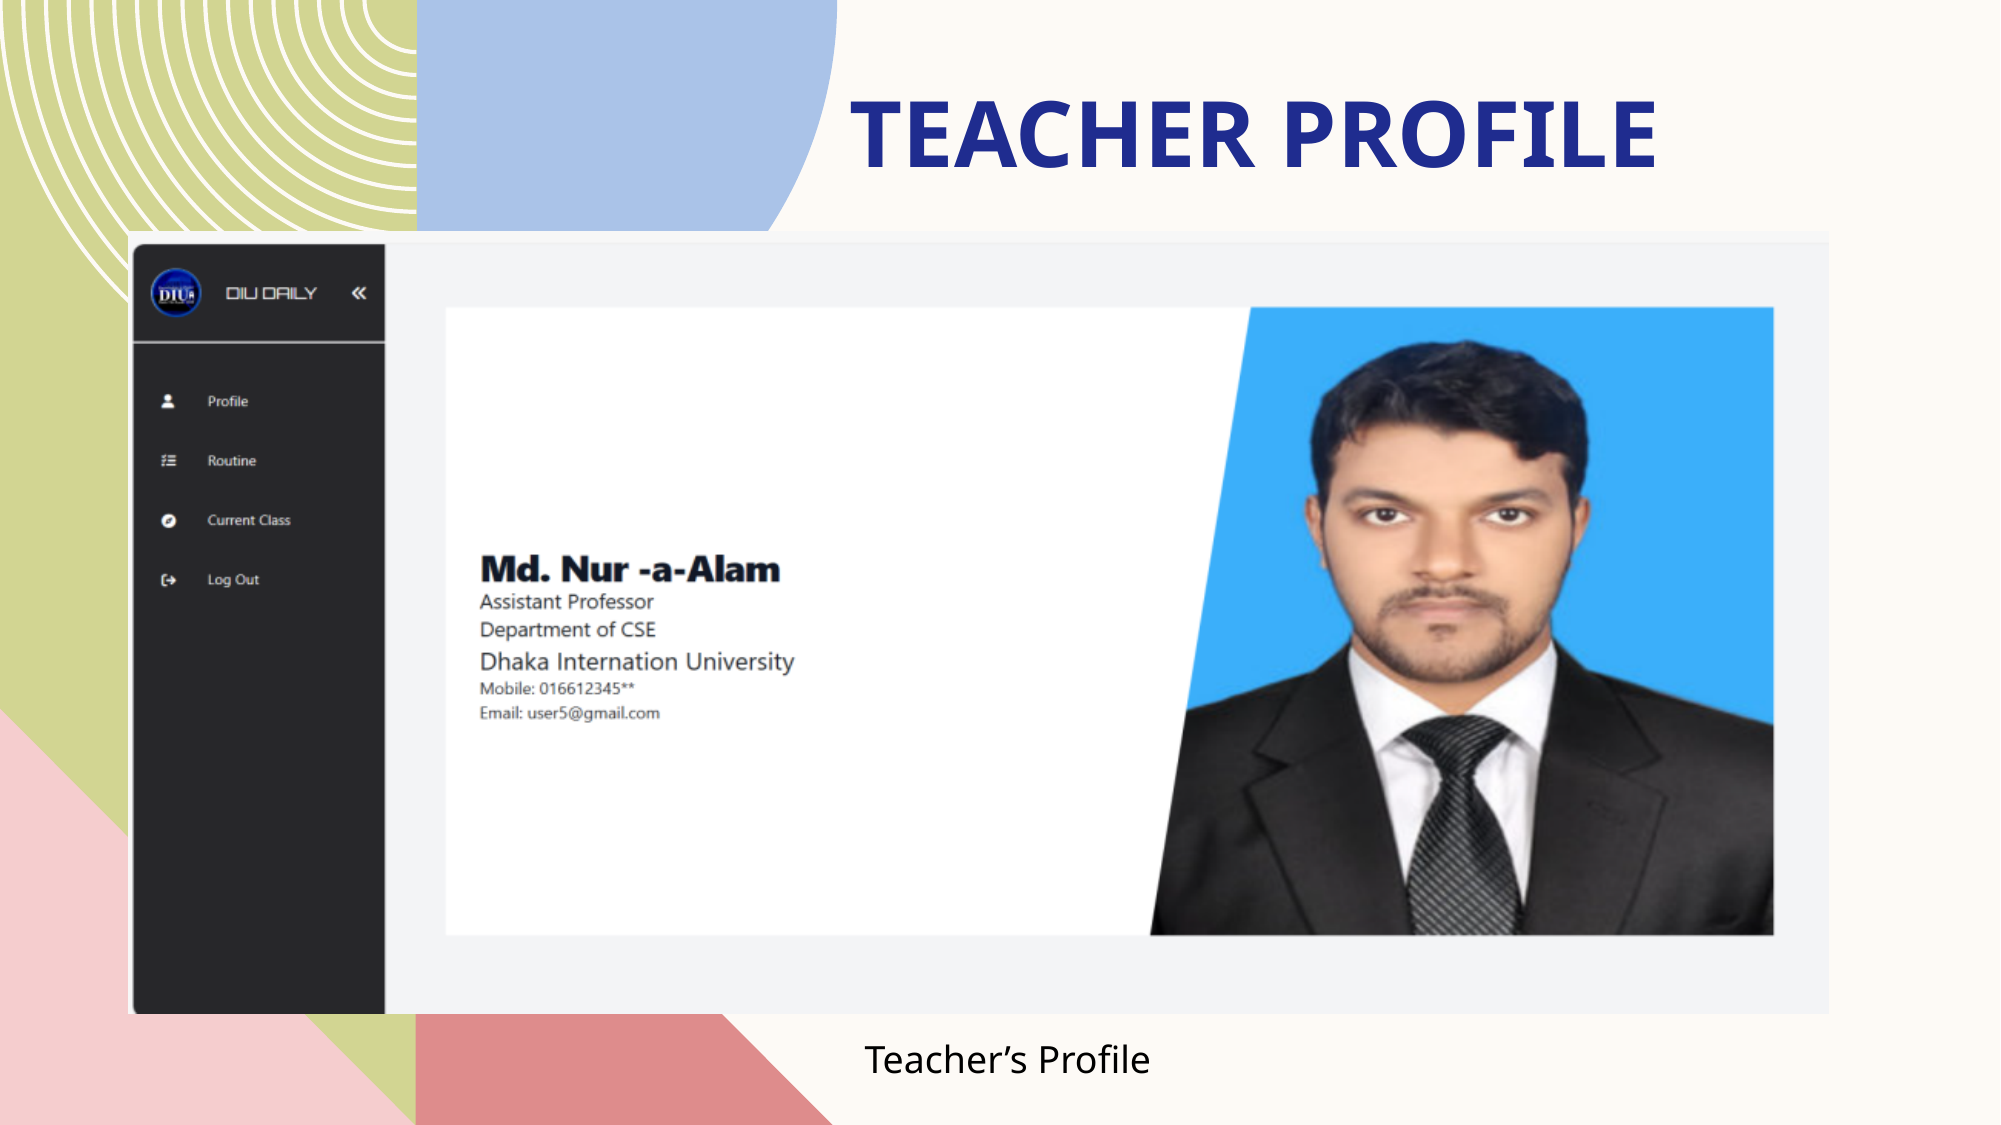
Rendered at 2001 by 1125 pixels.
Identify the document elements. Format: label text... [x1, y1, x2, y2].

title Teacher profile [849, 39, 1829, 186]
text_box Teacher’s Profile [849, 1028, 1255, 1089]
picture [128, 231, 1829, 1014]
